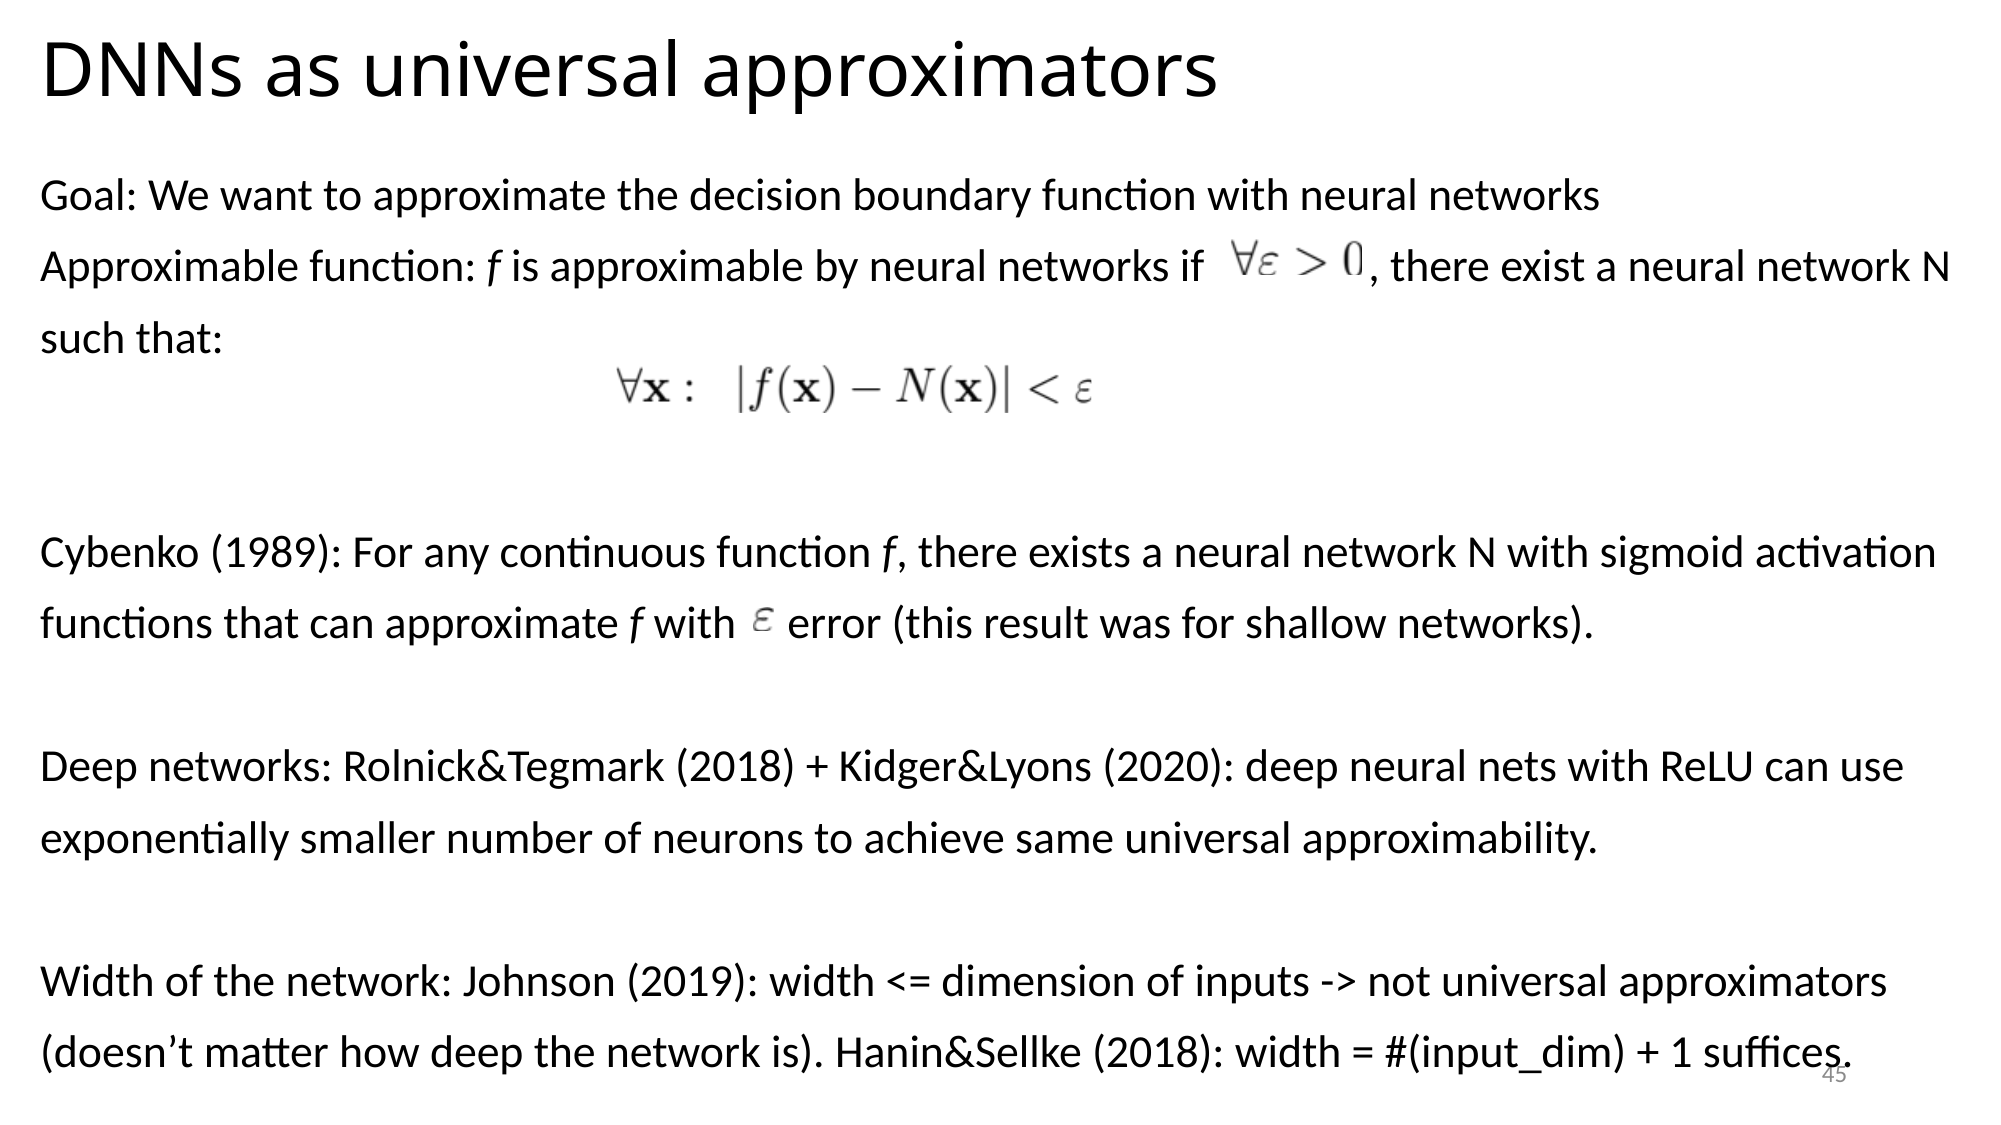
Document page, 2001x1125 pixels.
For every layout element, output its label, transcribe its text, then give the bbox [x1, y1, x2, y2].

picture [753, 607, 774, 631]
picture [616, 364, 1092, 413]
text_box Goal: We want to approximate the decision boundary function with neural networks Approximable function: f is approximable by neural networks if , there exist a neural network N such that: Cybenko (1989): For any continuous function f, there exists a neural network N with sigmoid activation functions that can approximate f with error (this result was for shallow networks). Deep networks: Rolnick&Tegmark (2018) + Kidger&Lyons (2020): deep neural nets with ReLU can use exponentially smaller number of neurons to achieve same universal approximability. Width of the network: Johnson (2019): width <= dimension of inputs -> not universal approximators (doesn’t matter how deep the network is). Hanin&Sellke (2018): width = #(input_dim) + 1 suffices. [25, 140, 1970, 1085]
slide_number 45 [1412, 1042, 1863, 1103]
picture [1230, 238, 1362, 275]
text_box DNNs as universal approximators [25, 0, 1449, 140]
